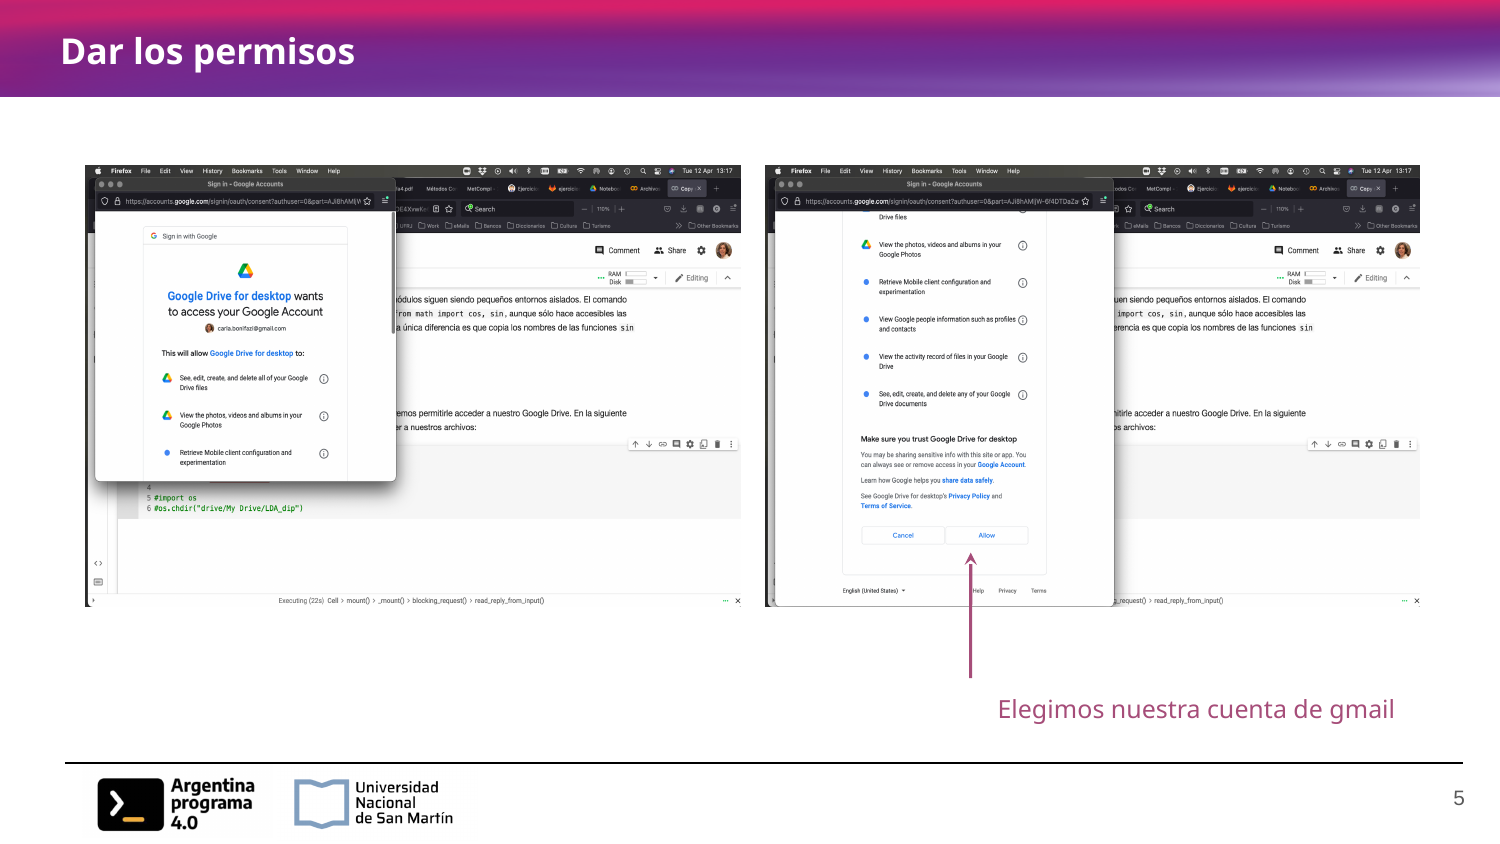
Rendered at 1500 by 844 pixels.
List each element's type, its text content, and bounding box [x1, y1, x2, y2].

slide_number ‹#› [1389, 764, 1480, 830]
picture [85, 165, 741, 607]
title Dar los permisos [45, 14, 1481, 87]
text_box Elegimos nuestra cuenta de gmail [982, 678, 1442, 739]
picture [82, 764, 273, 838]
picture [0, 0, 1500, 97]
picture [764, 165, 1420, 607]
picture [277, 767, 478, 841]
